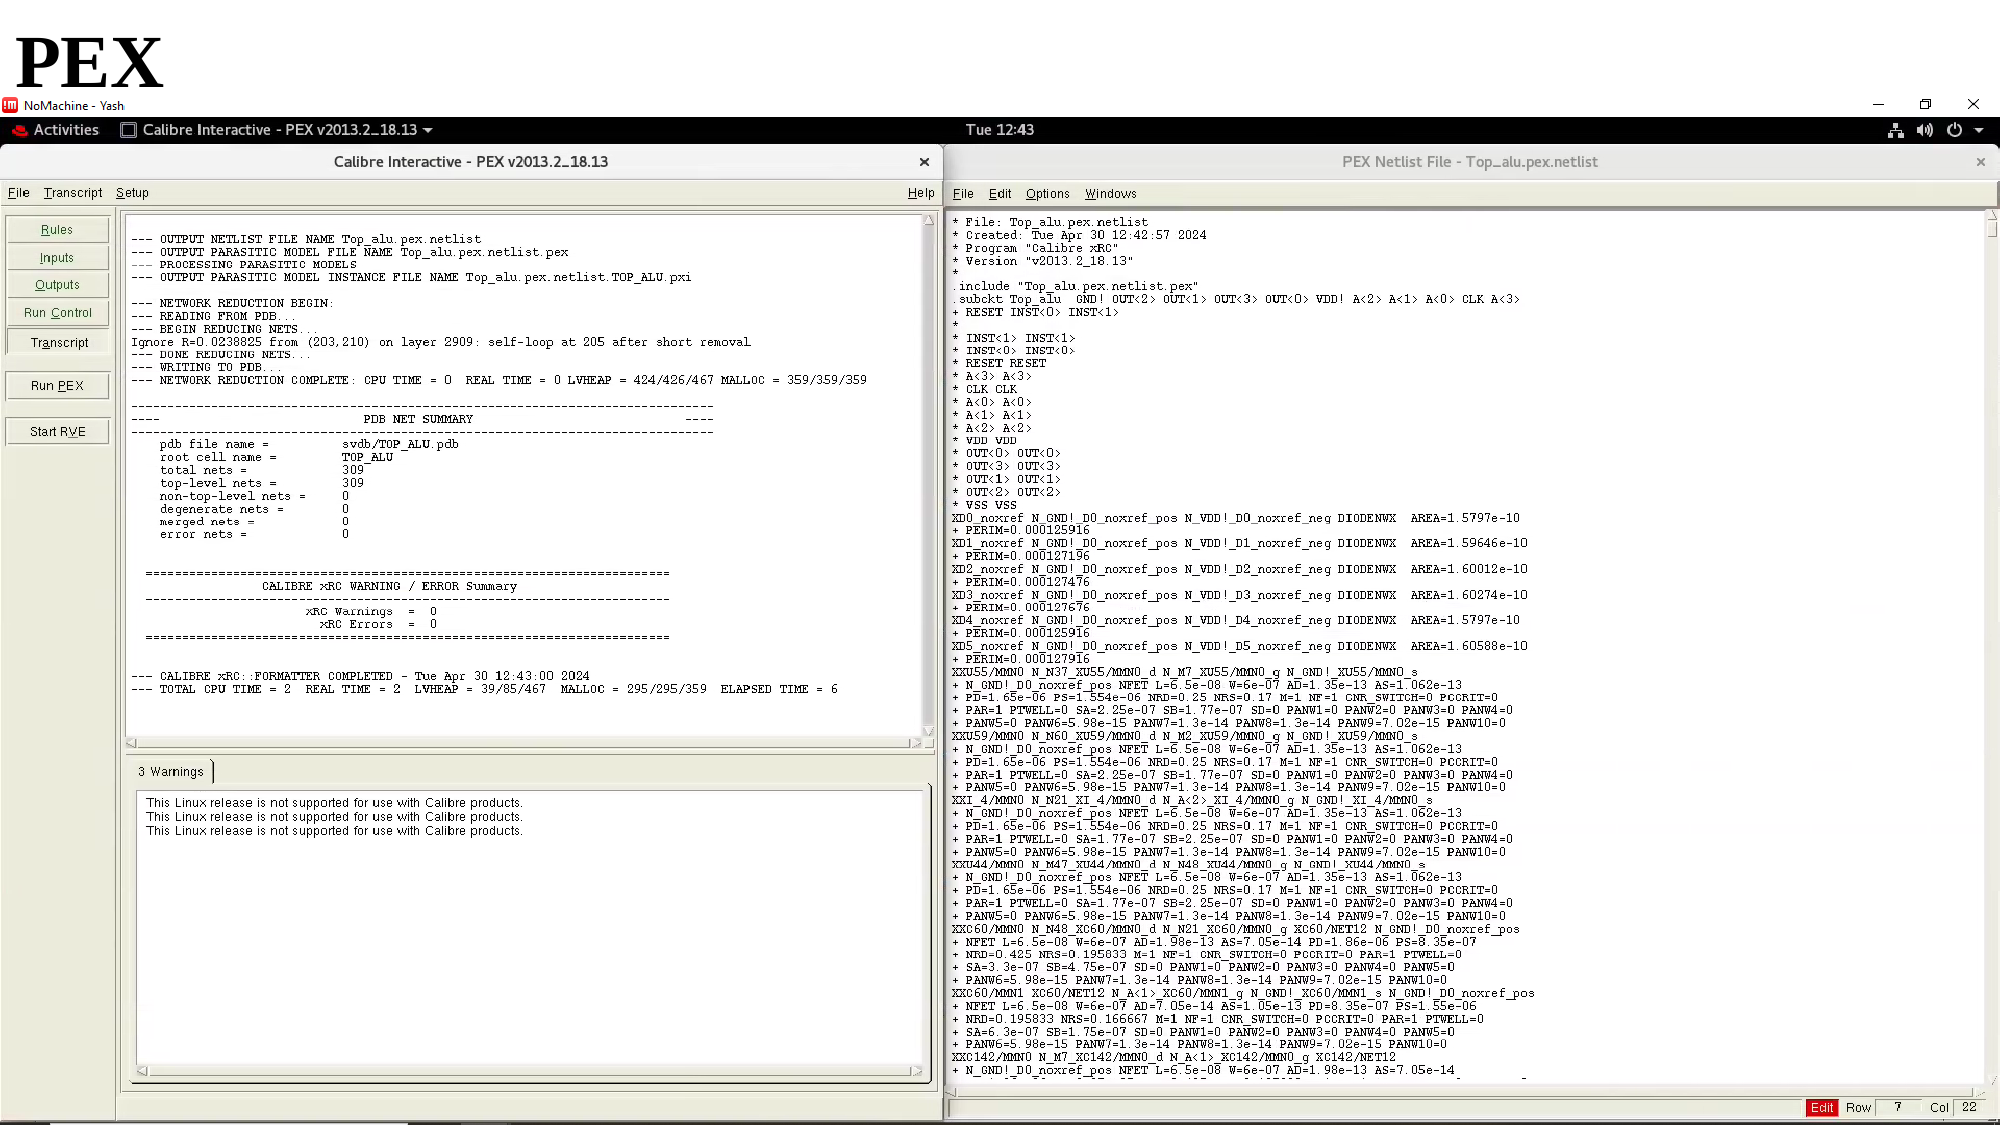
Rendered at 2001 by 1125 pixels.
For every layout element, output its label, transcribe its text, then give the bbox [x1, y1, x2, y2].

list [0, 94, 2000, 1125]
title PEX [0, 0, 1458, 94]
